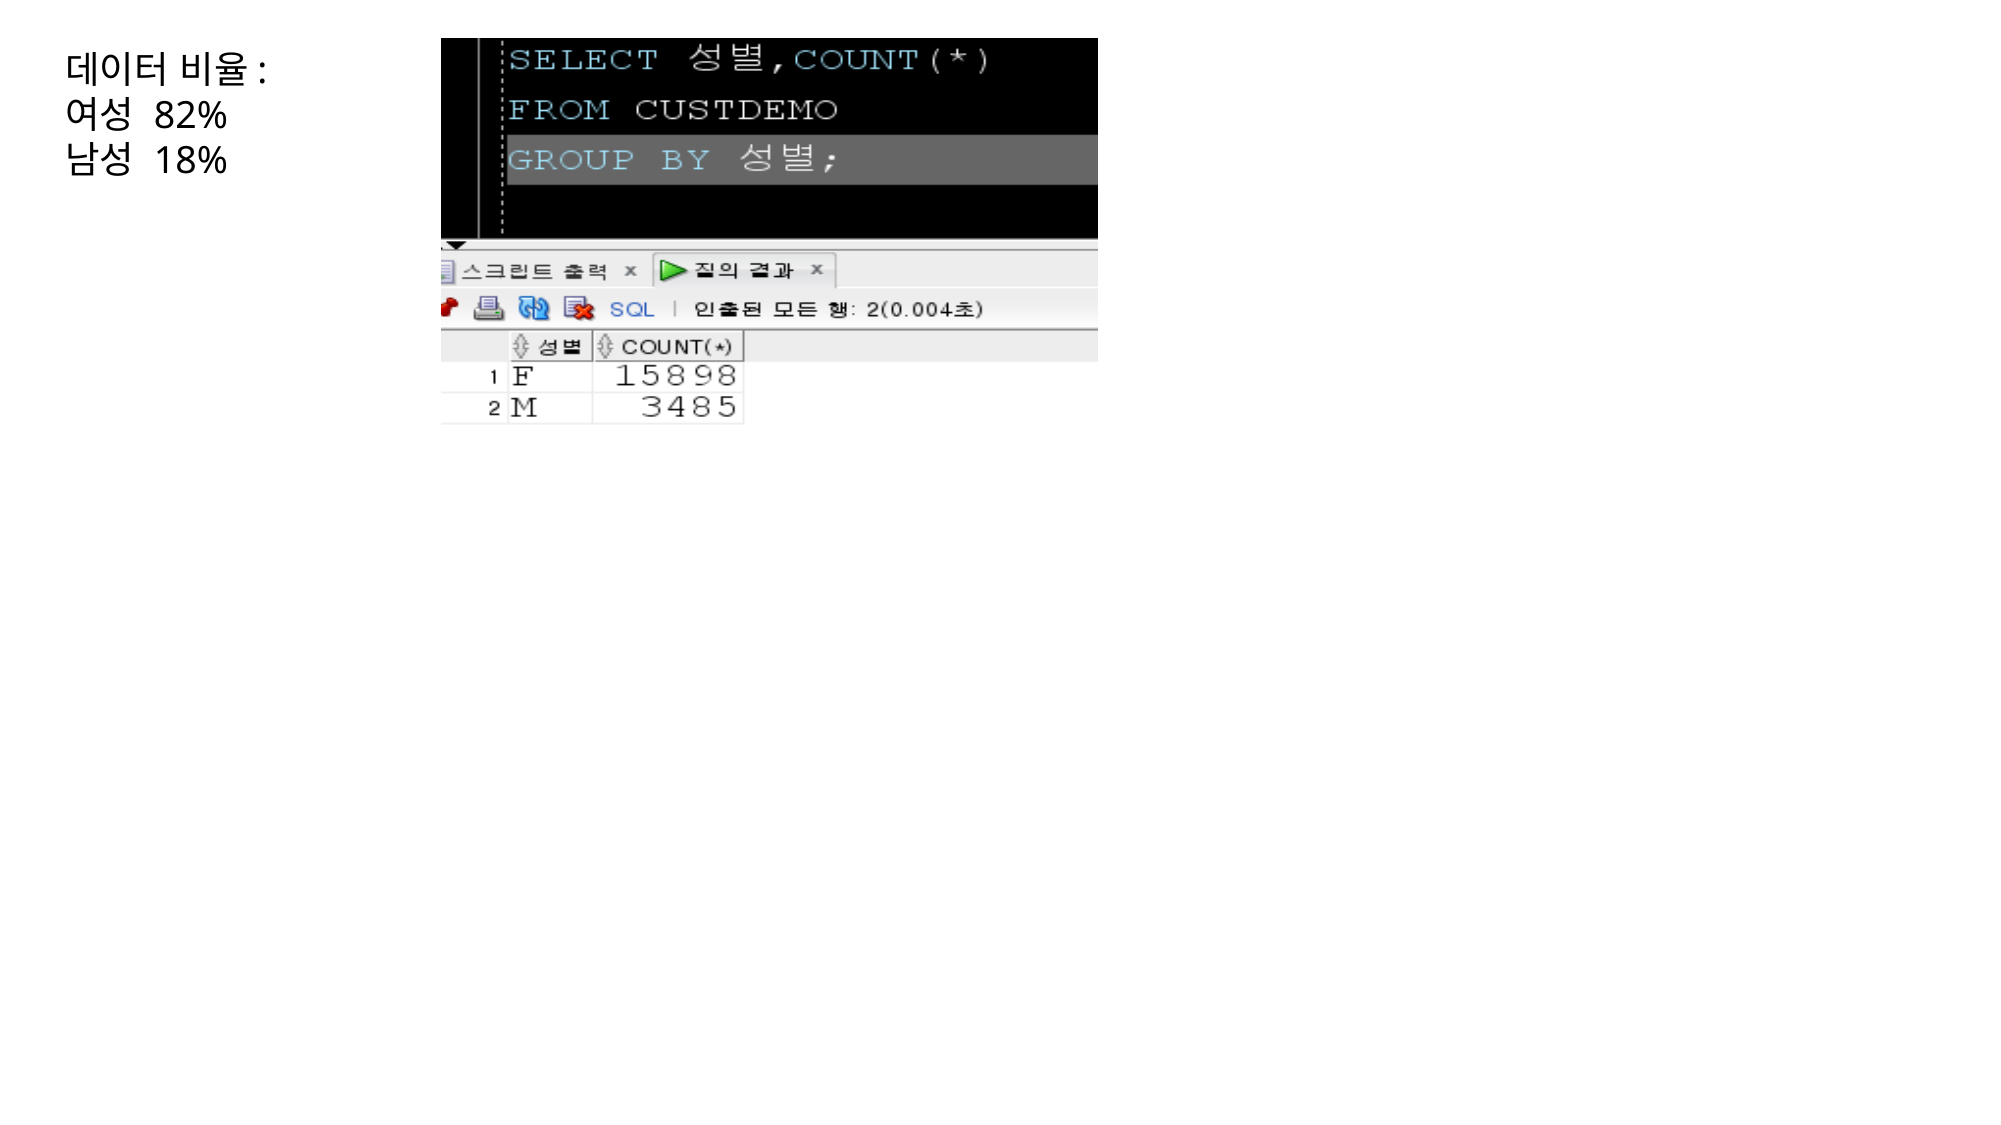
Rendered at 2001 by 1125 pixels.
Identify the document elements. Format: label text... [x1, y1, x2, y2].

picture [441, 38, 1098, 442]
text_box 데이터 비율: 여성 82% 남성 18% [50, 38, 441, 189]
